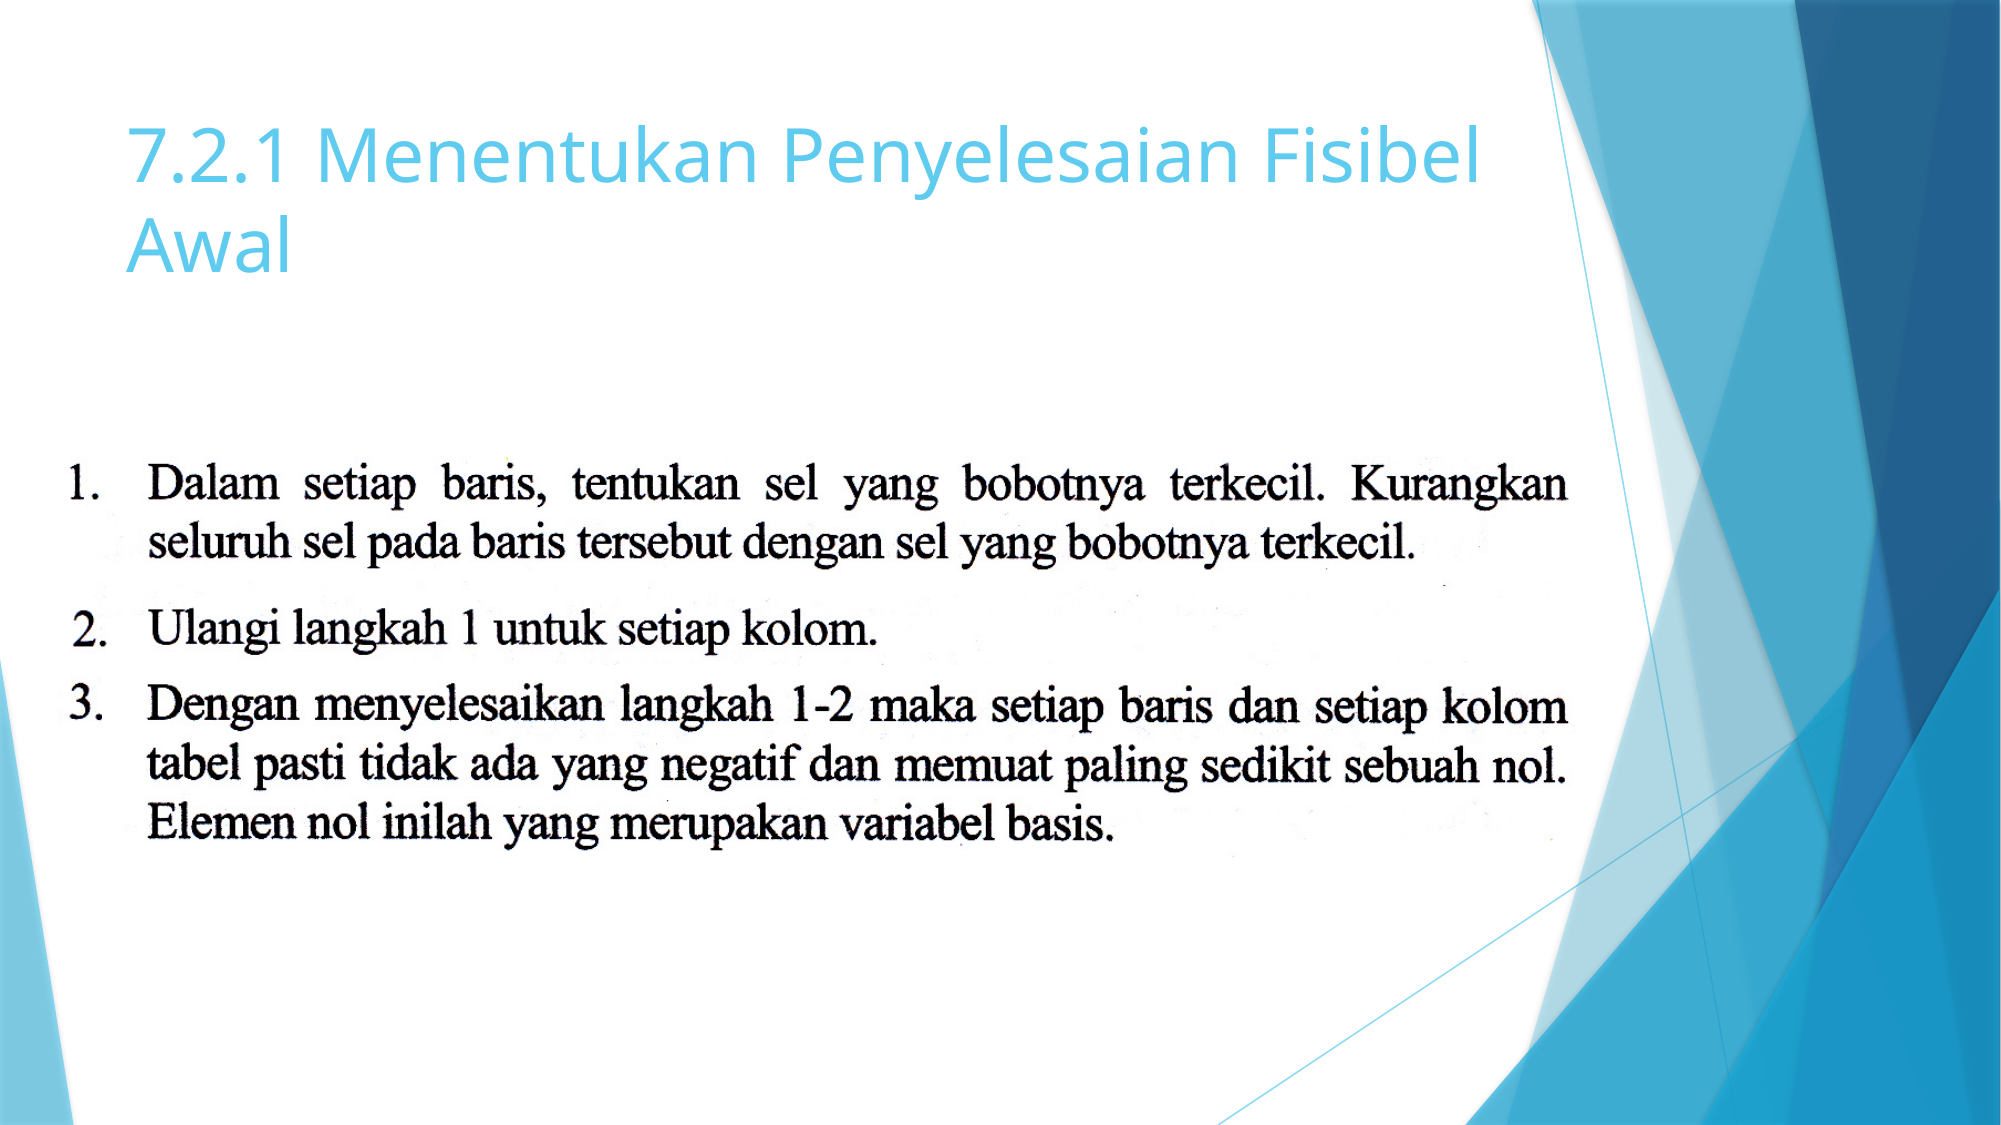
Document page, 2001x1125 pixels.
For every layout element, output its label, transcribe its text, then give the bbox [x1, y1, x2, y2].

title 7.2.1 Menentukan Penyelesaian Fisibel Awal [111, 99, 1522, 317]
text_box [56, 455, 1577, 857]
